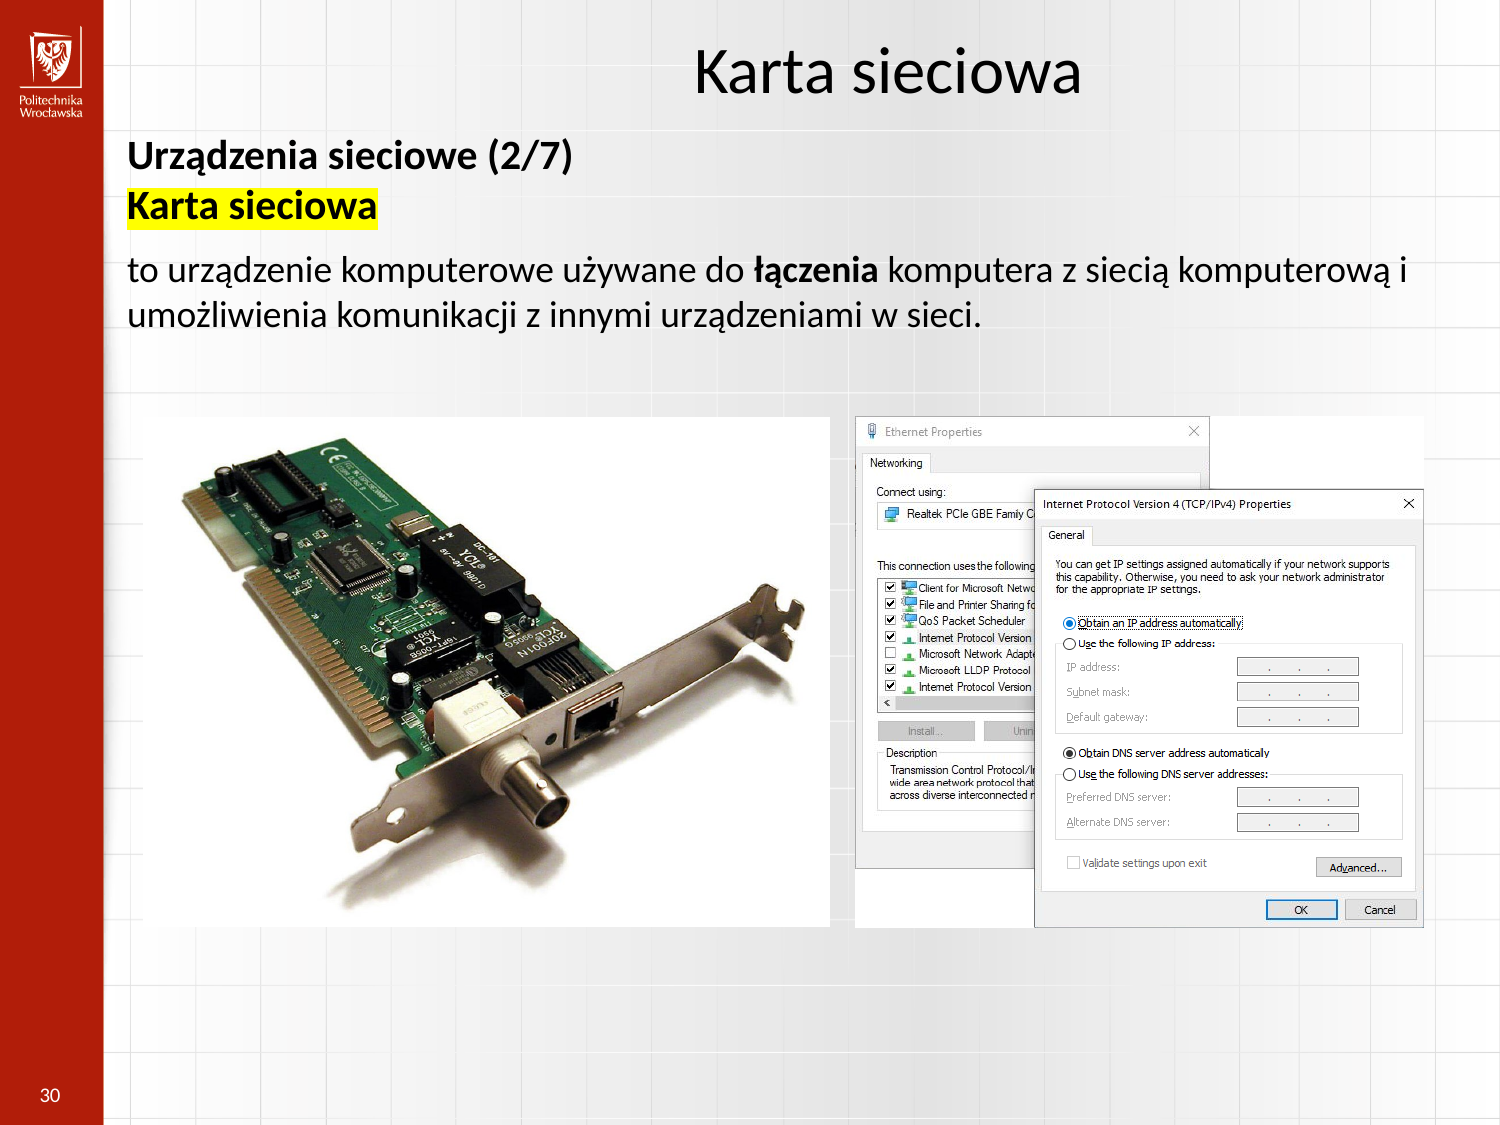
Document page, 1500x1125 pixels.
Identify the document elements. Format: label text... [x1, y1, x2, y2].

list Karta sieciowa [679, 19, 1483, 1106]
list to urządzenie komputerowe używane do łączenia komputera z siecią komputerową i umożliwienia komunikacji z innymi urządzeniami w sieci. [112, 236, 1474, 542]
picture [0, 0, 1500, 1125]
title Urządzenia sieciowe (2/7) Karta sieciowa [112, 19, 656, 236]
